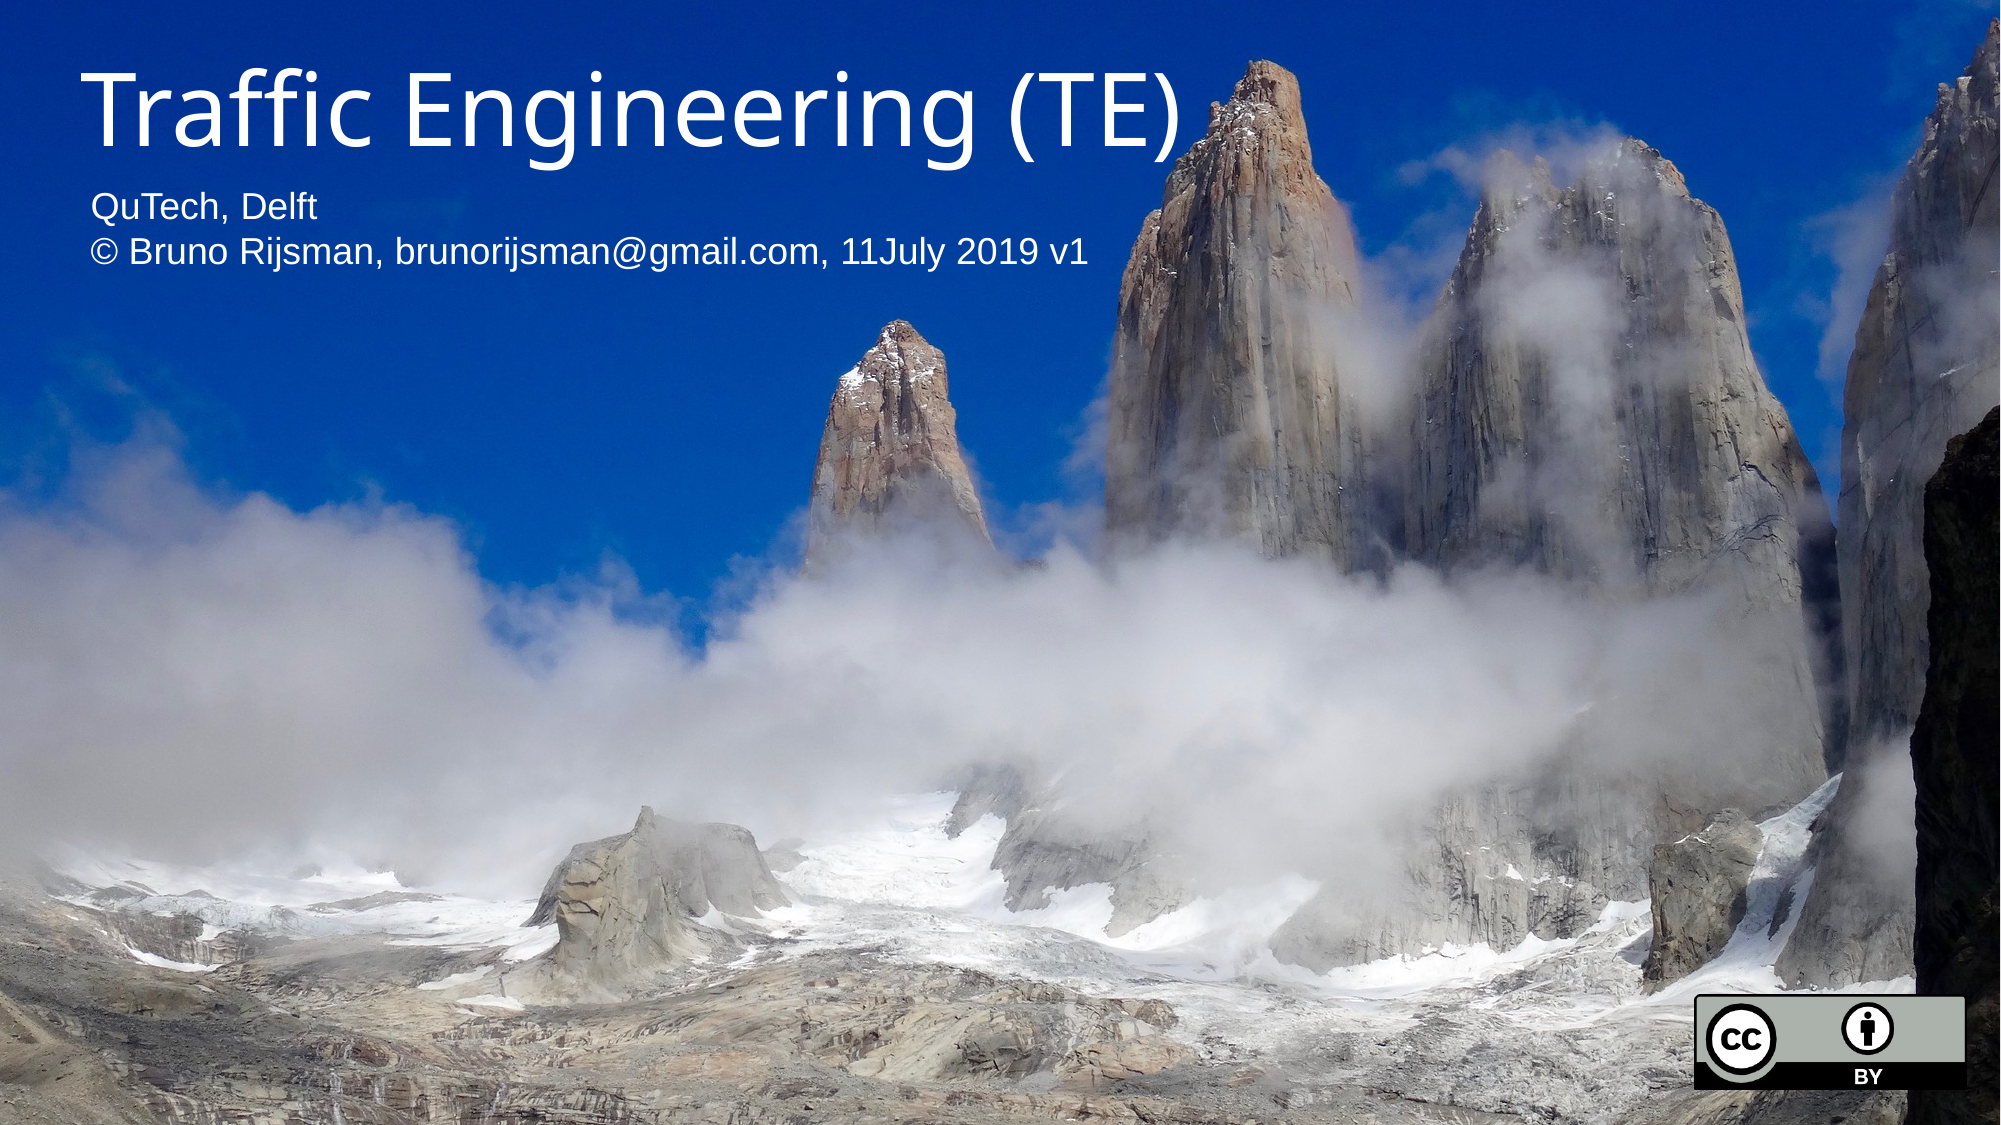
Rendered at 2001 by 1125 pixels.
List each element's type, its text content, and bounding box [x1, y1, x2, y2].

picture [0, 0, 2001, 1125]
subtitle QuTech, Delft © Bruno Rijsman, brunorijsman@gmail.com, 11July 2019 v1 [75, 180, 1576, 275]
title Traffic Engineering (TE) [65, 8, 1895, 218]
